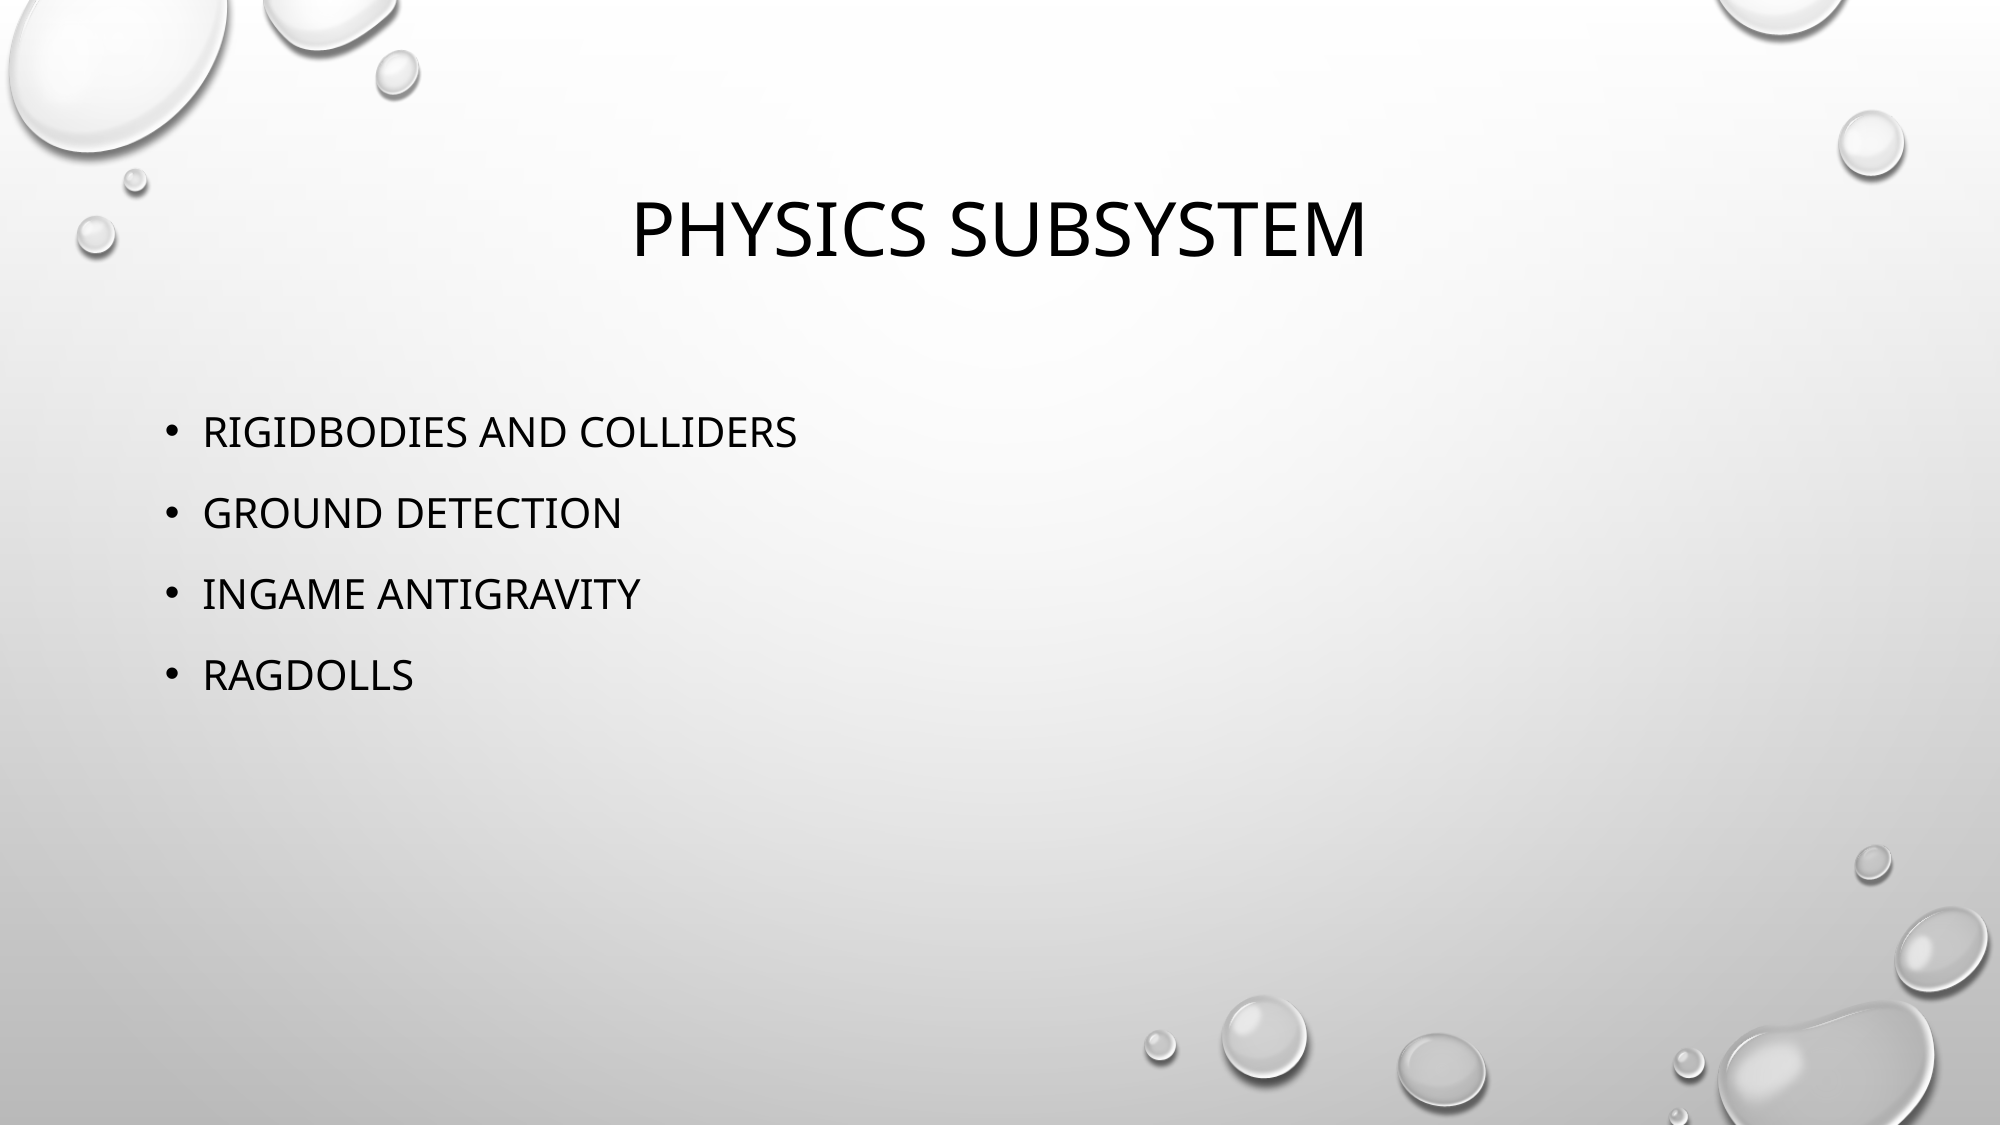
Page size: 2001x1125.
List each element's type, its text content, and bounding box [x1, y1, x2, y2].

title Physics SubSyStem [149, 101, 1851, 364]
list RigidBODIES and Colliders Ground DETECTION INGAME ANTIGRAVITY RAGDOLLS [149, 388, 1850, 950]
picture [0, 0, 2000, 1125]
